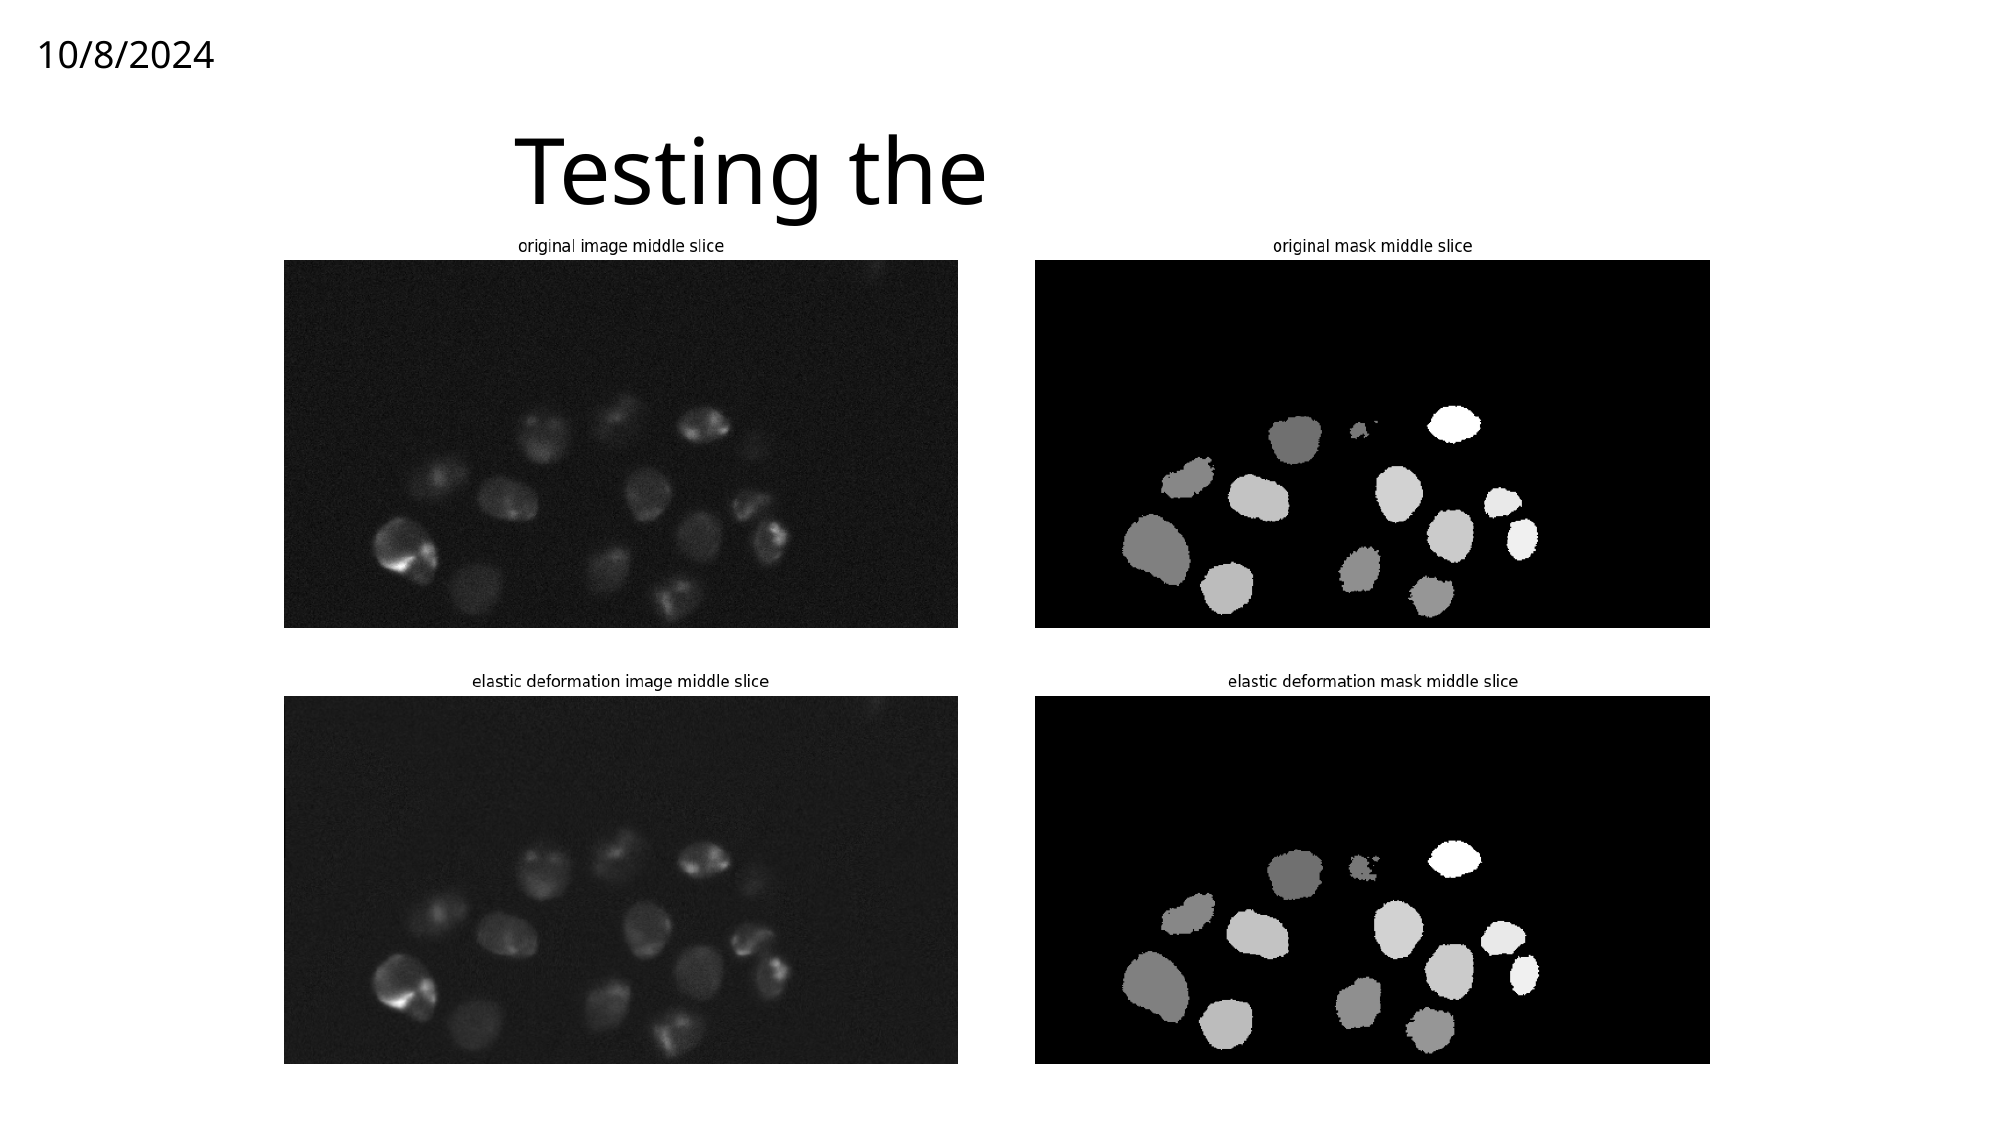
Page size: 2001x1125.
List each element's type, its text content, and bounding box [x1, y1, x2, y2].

picture [272, 228, 1728, 1072]
text_box 10/8/2024 [21, 23, 1022, 84]
text_box Testing the augmentations [500, 105, 1500, 228]
